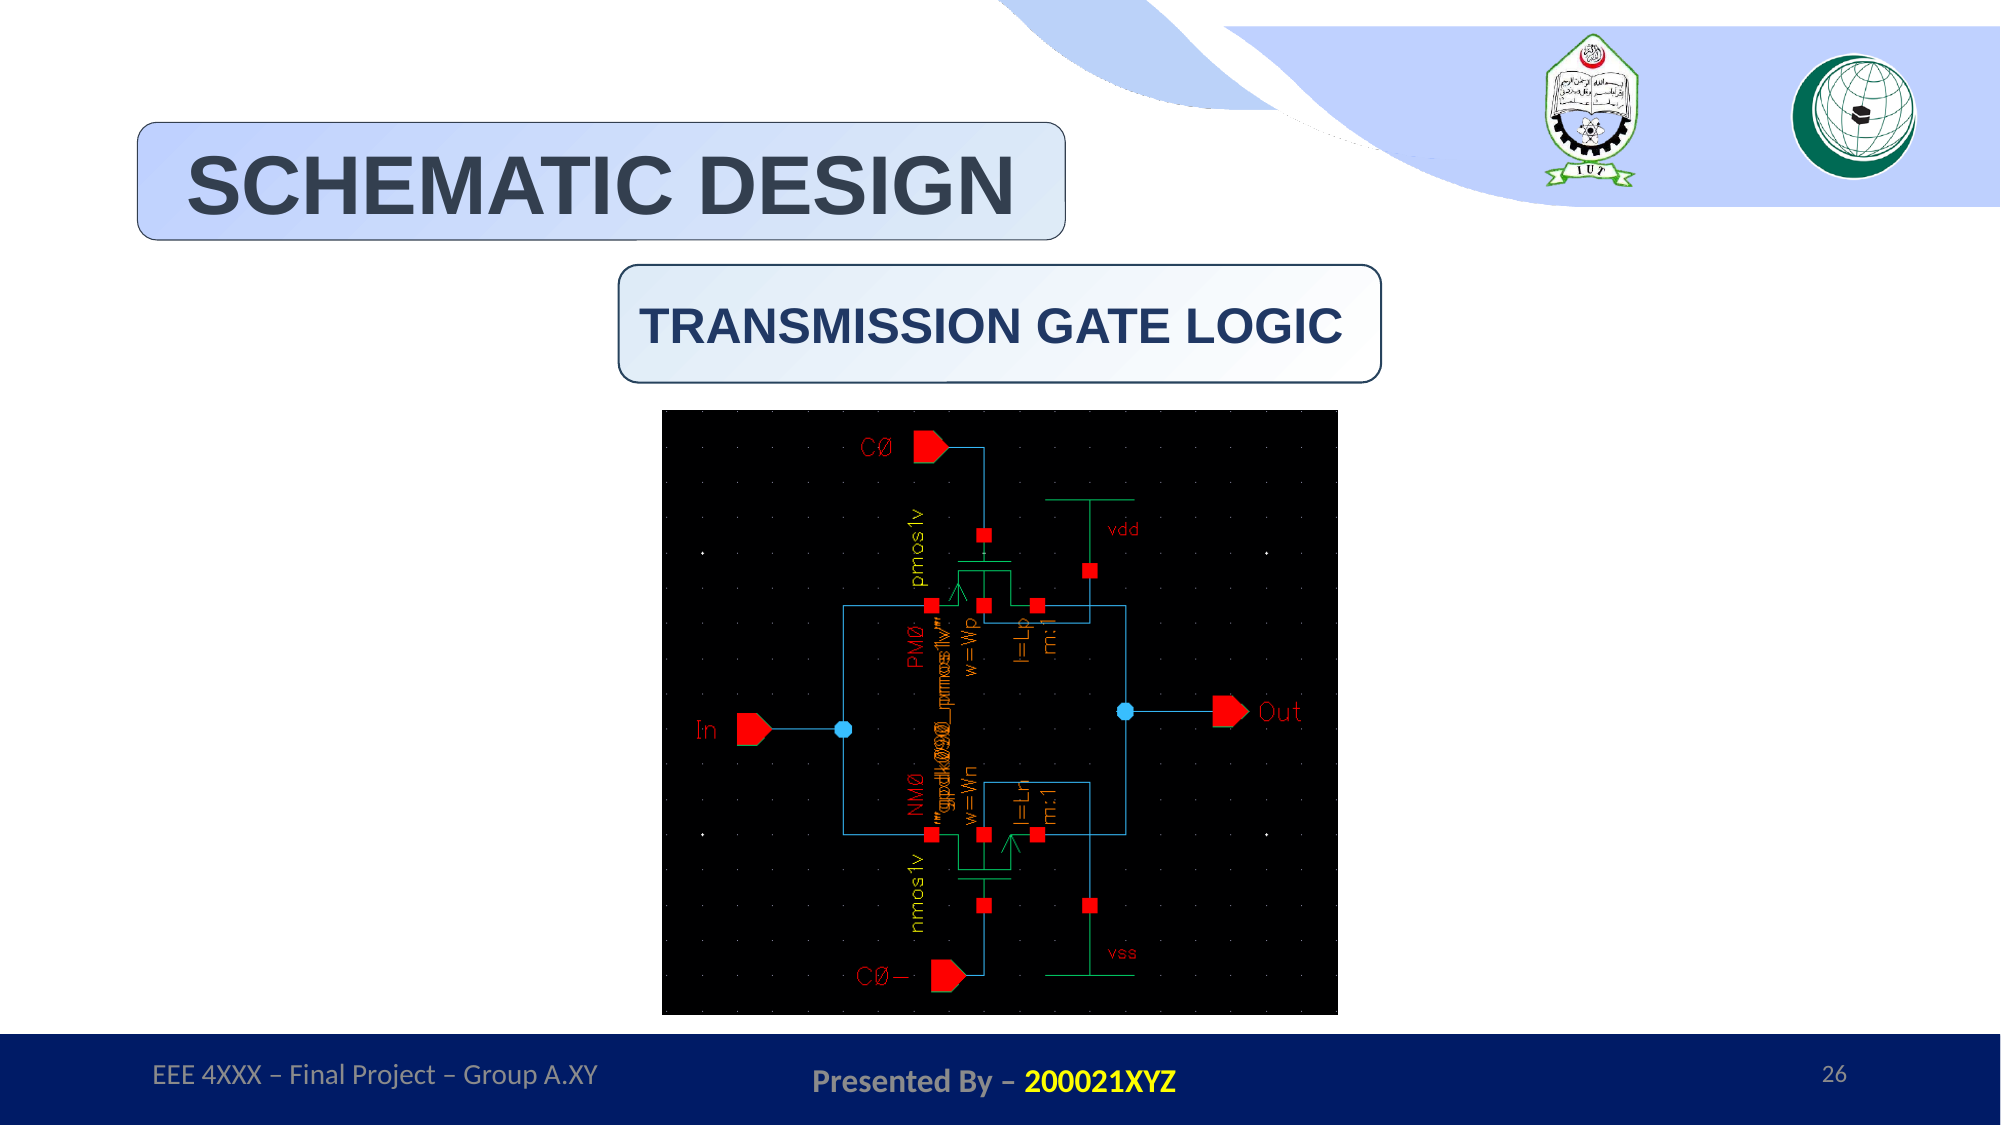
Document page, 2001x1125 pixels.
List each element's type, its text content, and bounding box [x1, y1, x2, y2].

slide_number EEE 4XXX – Final Project – Group A.XY [137, 1042, 622, 1103]
picture [992, 0, 2000, 218]
text_box TRANSMISSION GATE LOGIC [617, 263, 1383, 384]
footer Presented By – 200021XYZ [662, 1042, 1338, 1103]
picture [662, 410, 1338, 1015]
slide_number 26 [1412, 1042, 1863, 1103]
text_box SCHEMATIC DESIGN [136, 121, 1066, 241]
